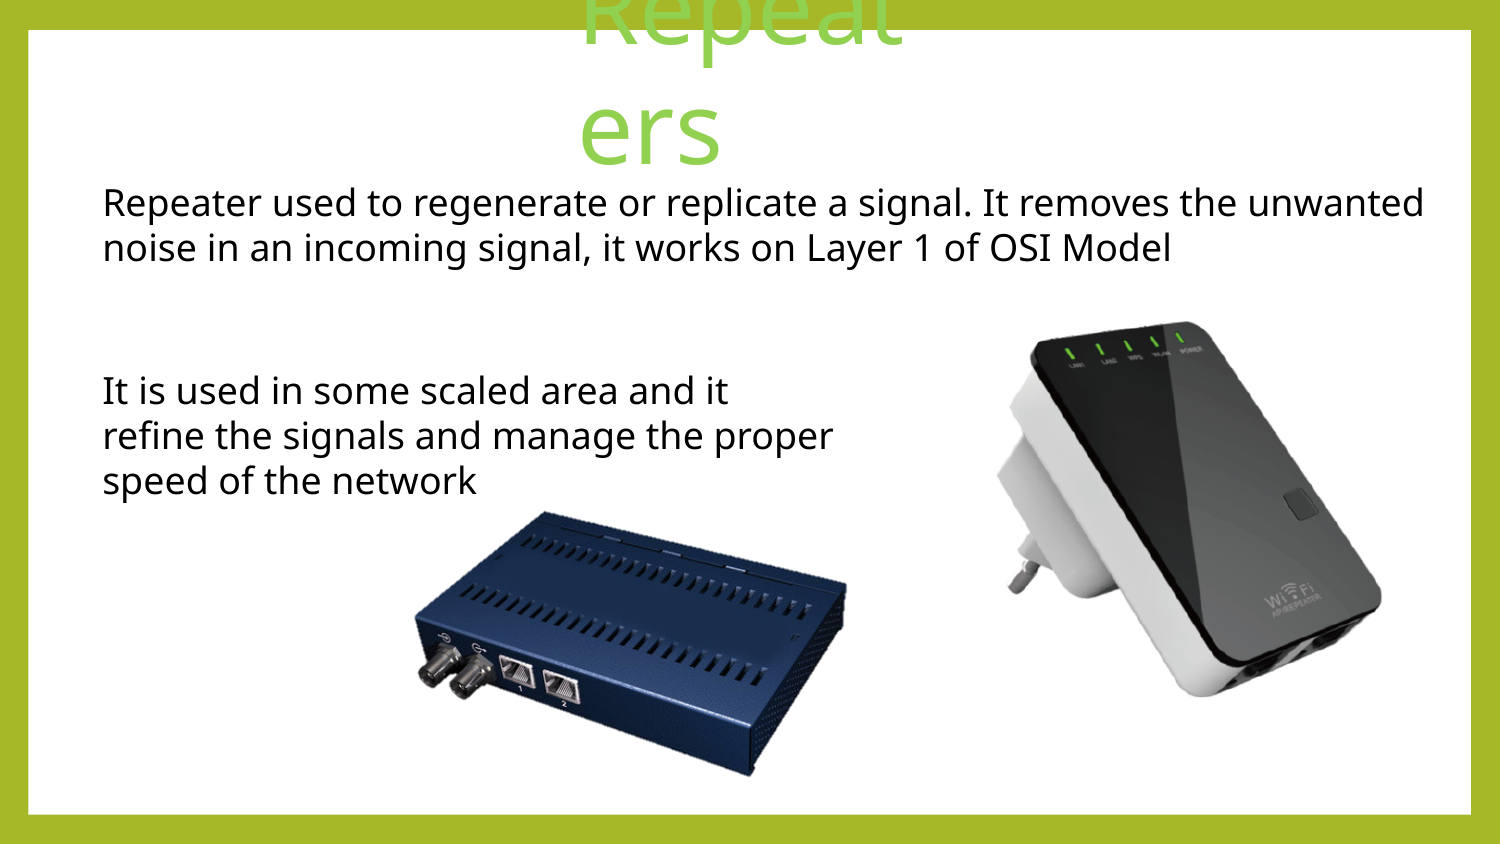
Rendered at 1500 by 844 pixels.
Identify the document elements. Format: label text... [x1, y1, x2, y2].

picture [949, 277, 1413, 741]
picture [374, 384, 901, 844]
text_box It is used in some scaled area and it refine the signals and manage the proper speed of the network [87, 359, 850, 509]
title Repeaters [575, 0, 918, 171]
text_box Repeater used to regenerate or replicate a signal. It removes the unwanted noise in an incoming signal, it works on Layer 1 of OSI Model [87, 171, 1463, 277]
